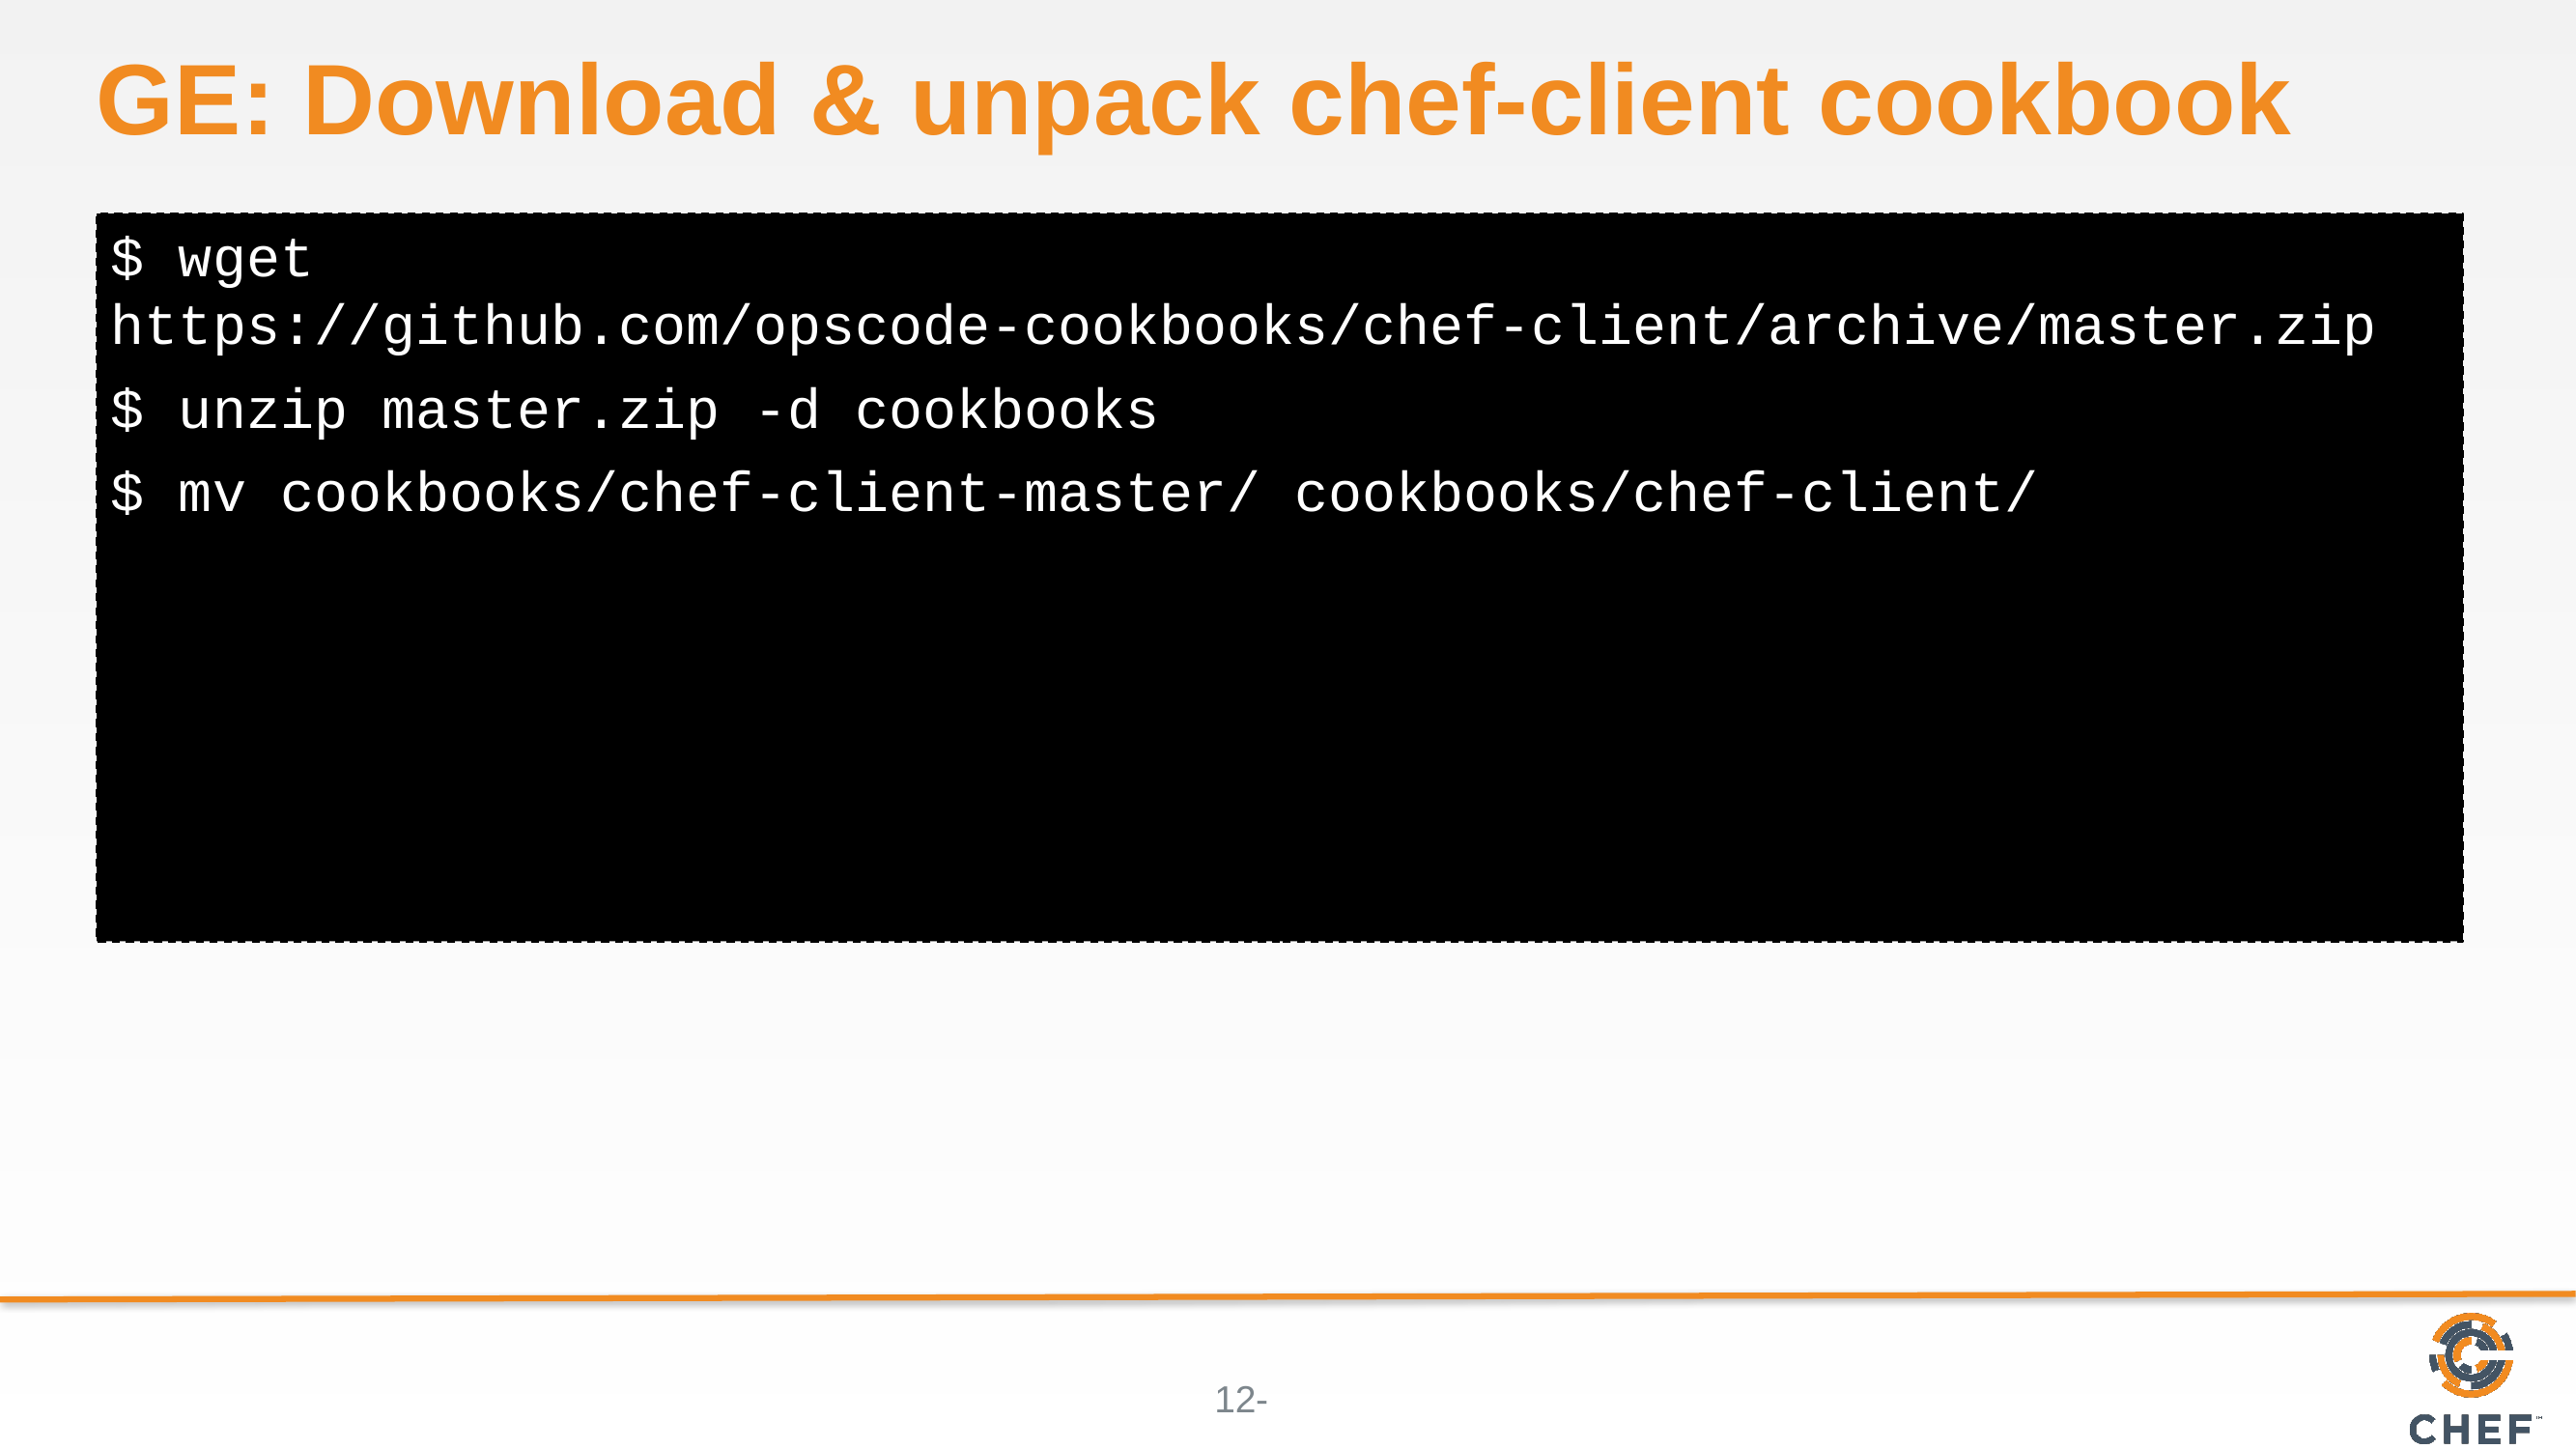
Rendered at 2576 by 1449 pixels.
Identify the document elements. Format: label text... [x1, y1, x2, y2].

list $ wget https://github.com/opscode-cookbooks/chef-client/archive/master.zip $ unzip master.zip -d cookbooks $ mv cookbooks/chef-client-master/ cookbooks/chef-client/ [96, 213, 2464, 943]
title GE: Download & unpack chef-client cookbook [96, 48, 2463, 180]
picture [2399, 1297, 2550, 1449]
